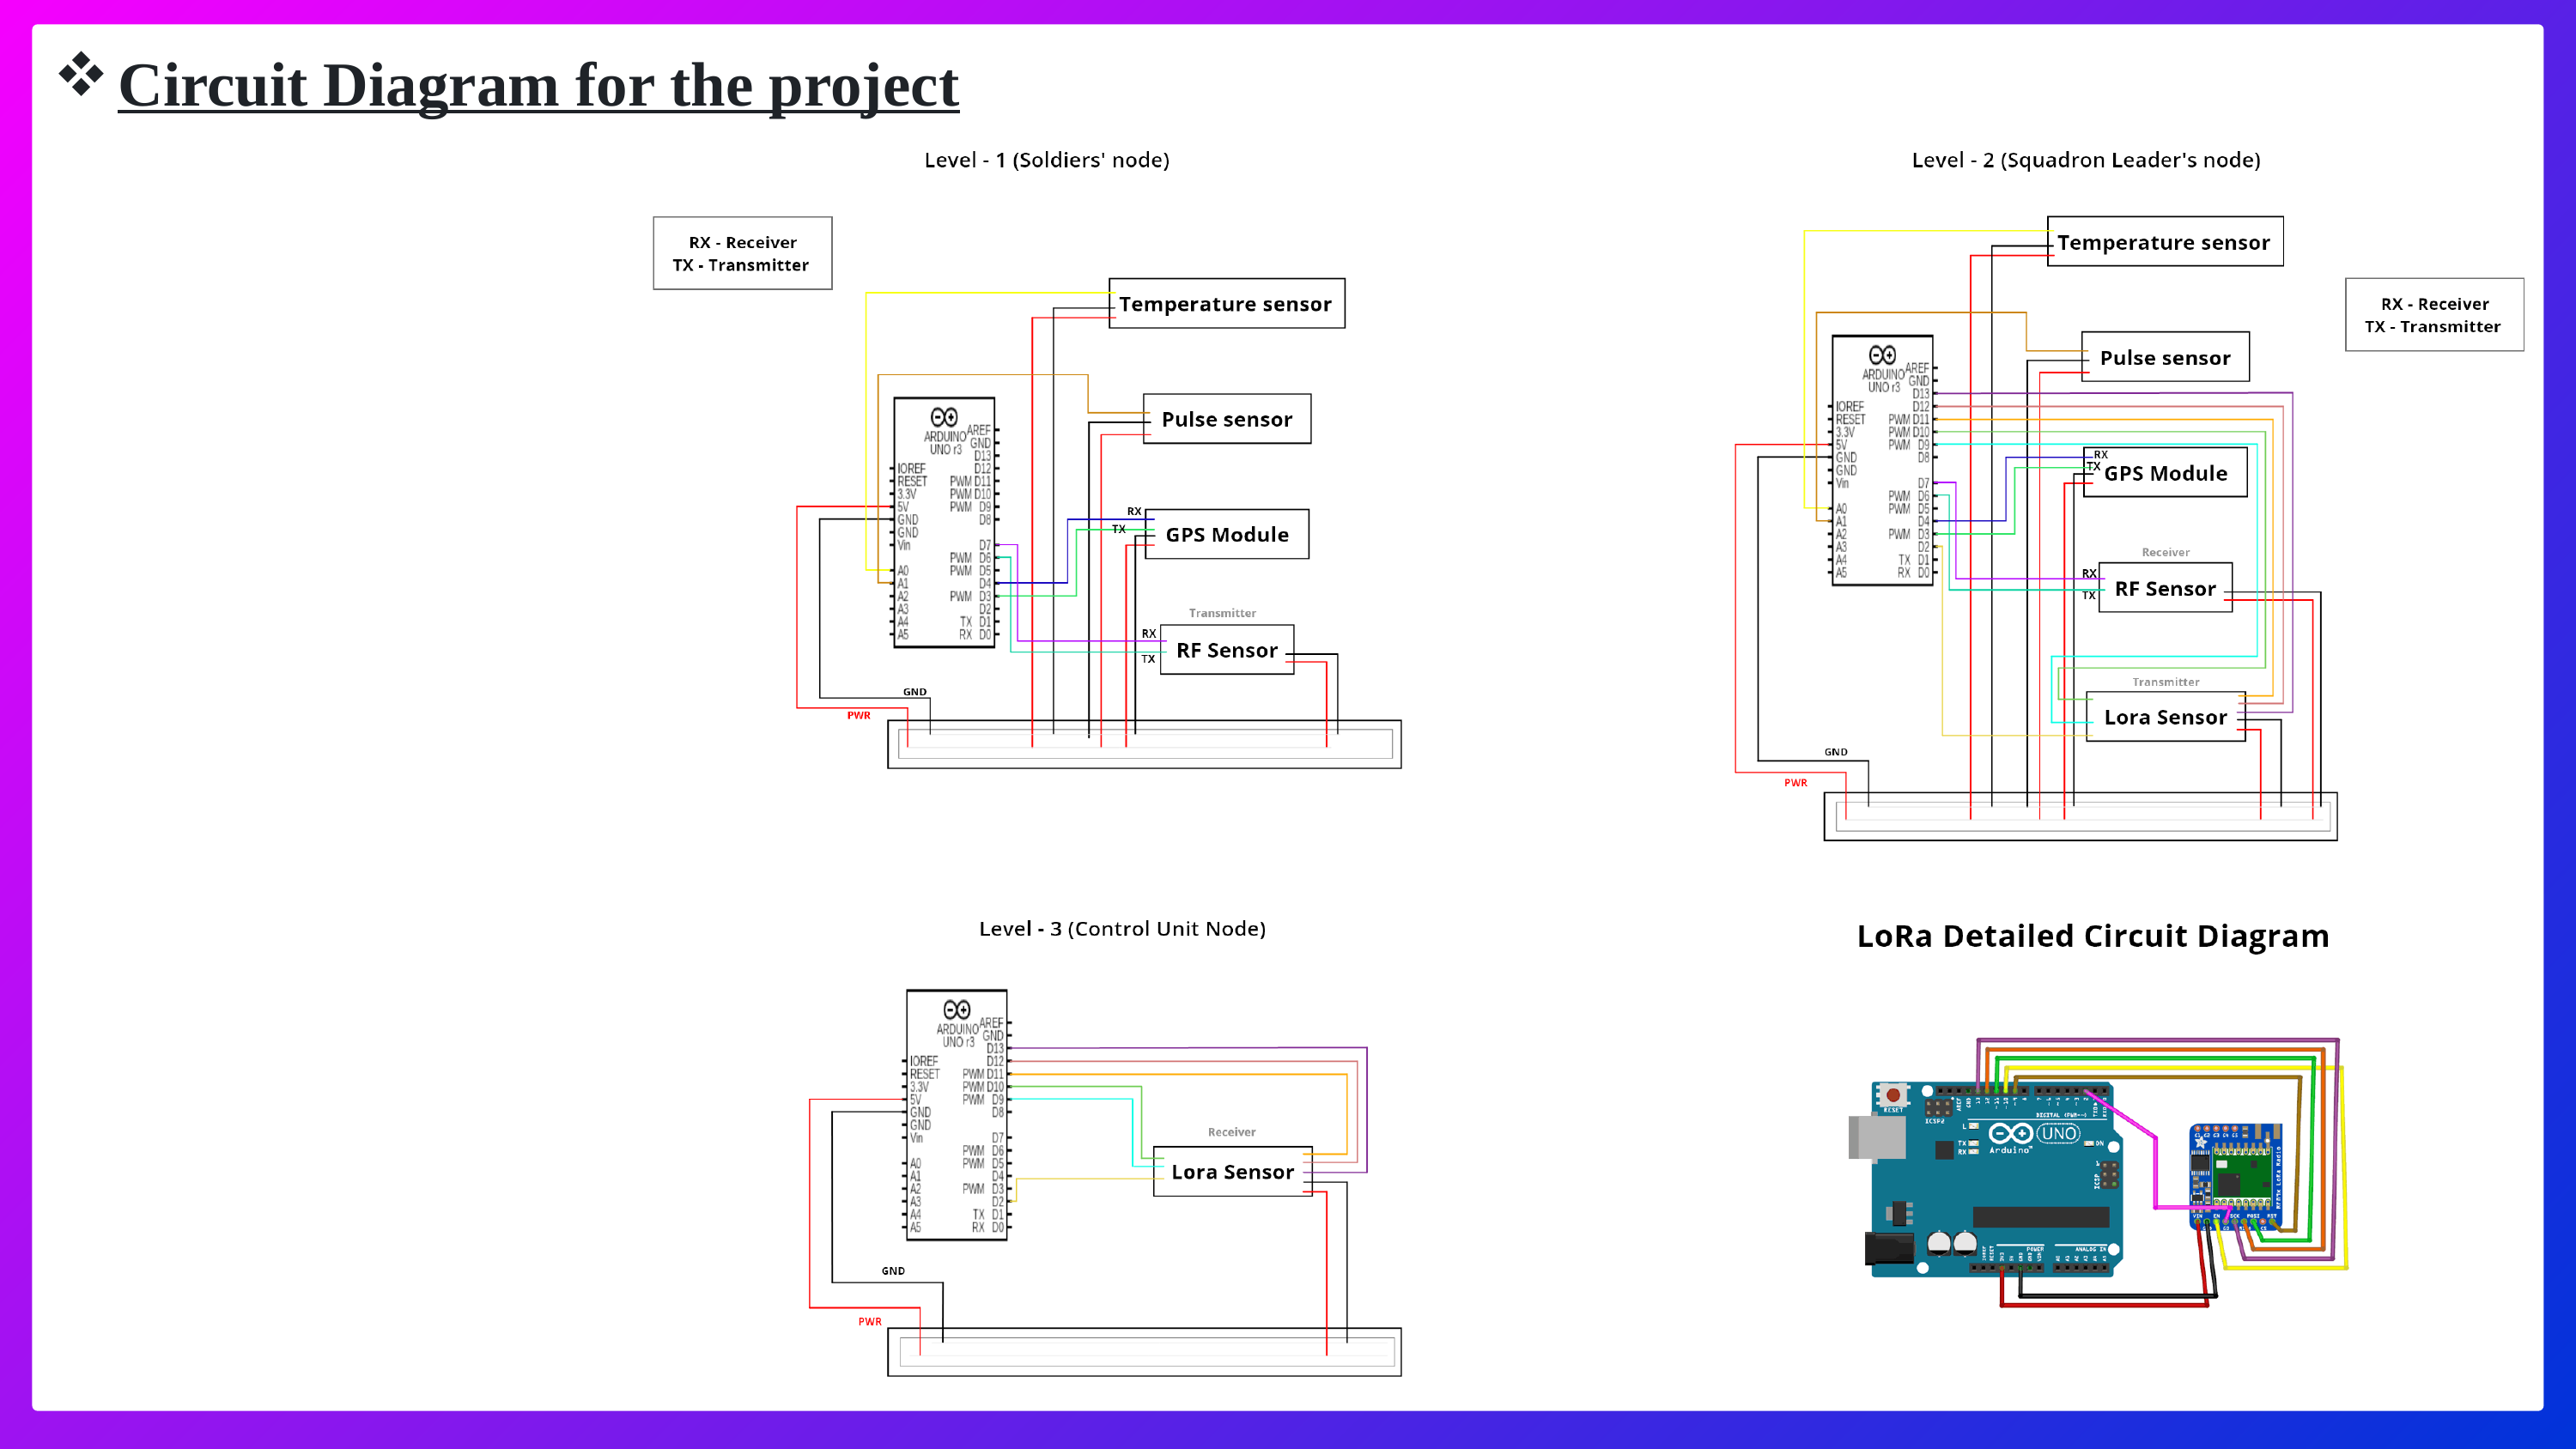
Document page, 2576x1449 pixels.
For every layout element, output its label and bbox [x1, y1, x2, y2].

picture [640, 120, 2534, 1410]
text_box [32, 24, 2544, 1411]
